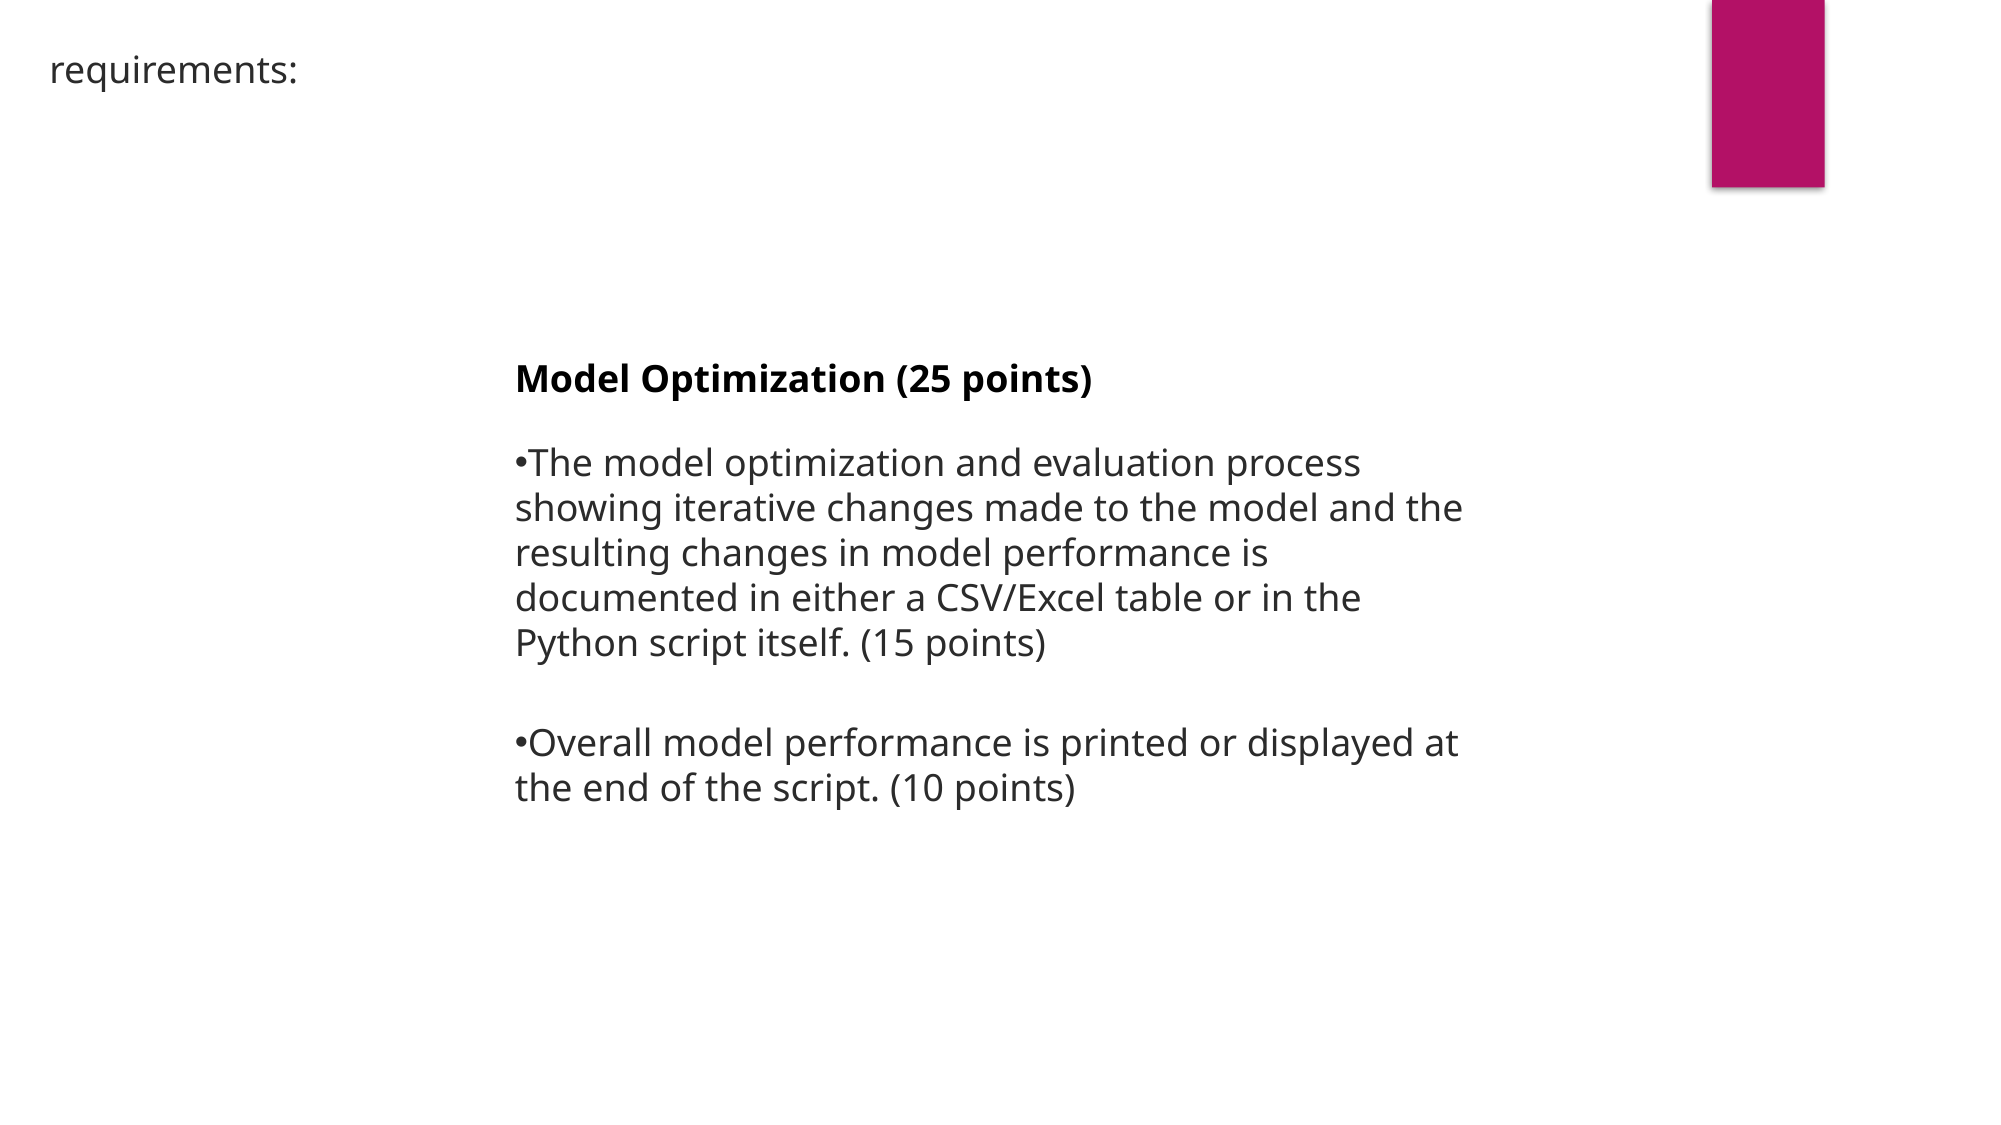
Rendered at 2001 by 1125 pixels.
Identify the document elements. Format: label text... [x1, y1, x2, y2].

text_box requirements: [34, 38, 1035, 99]
text_box Model Optimization (25 points) The model optimization and evaluation process showing iterative changes made to the model and the resulting changes in model performance is documented in either a CSV/Excel table or in the Python script itself. (15 points) Overall model performance is printed or displayed at the end of the script. (10 points) [500, 347, 1501, 817]
